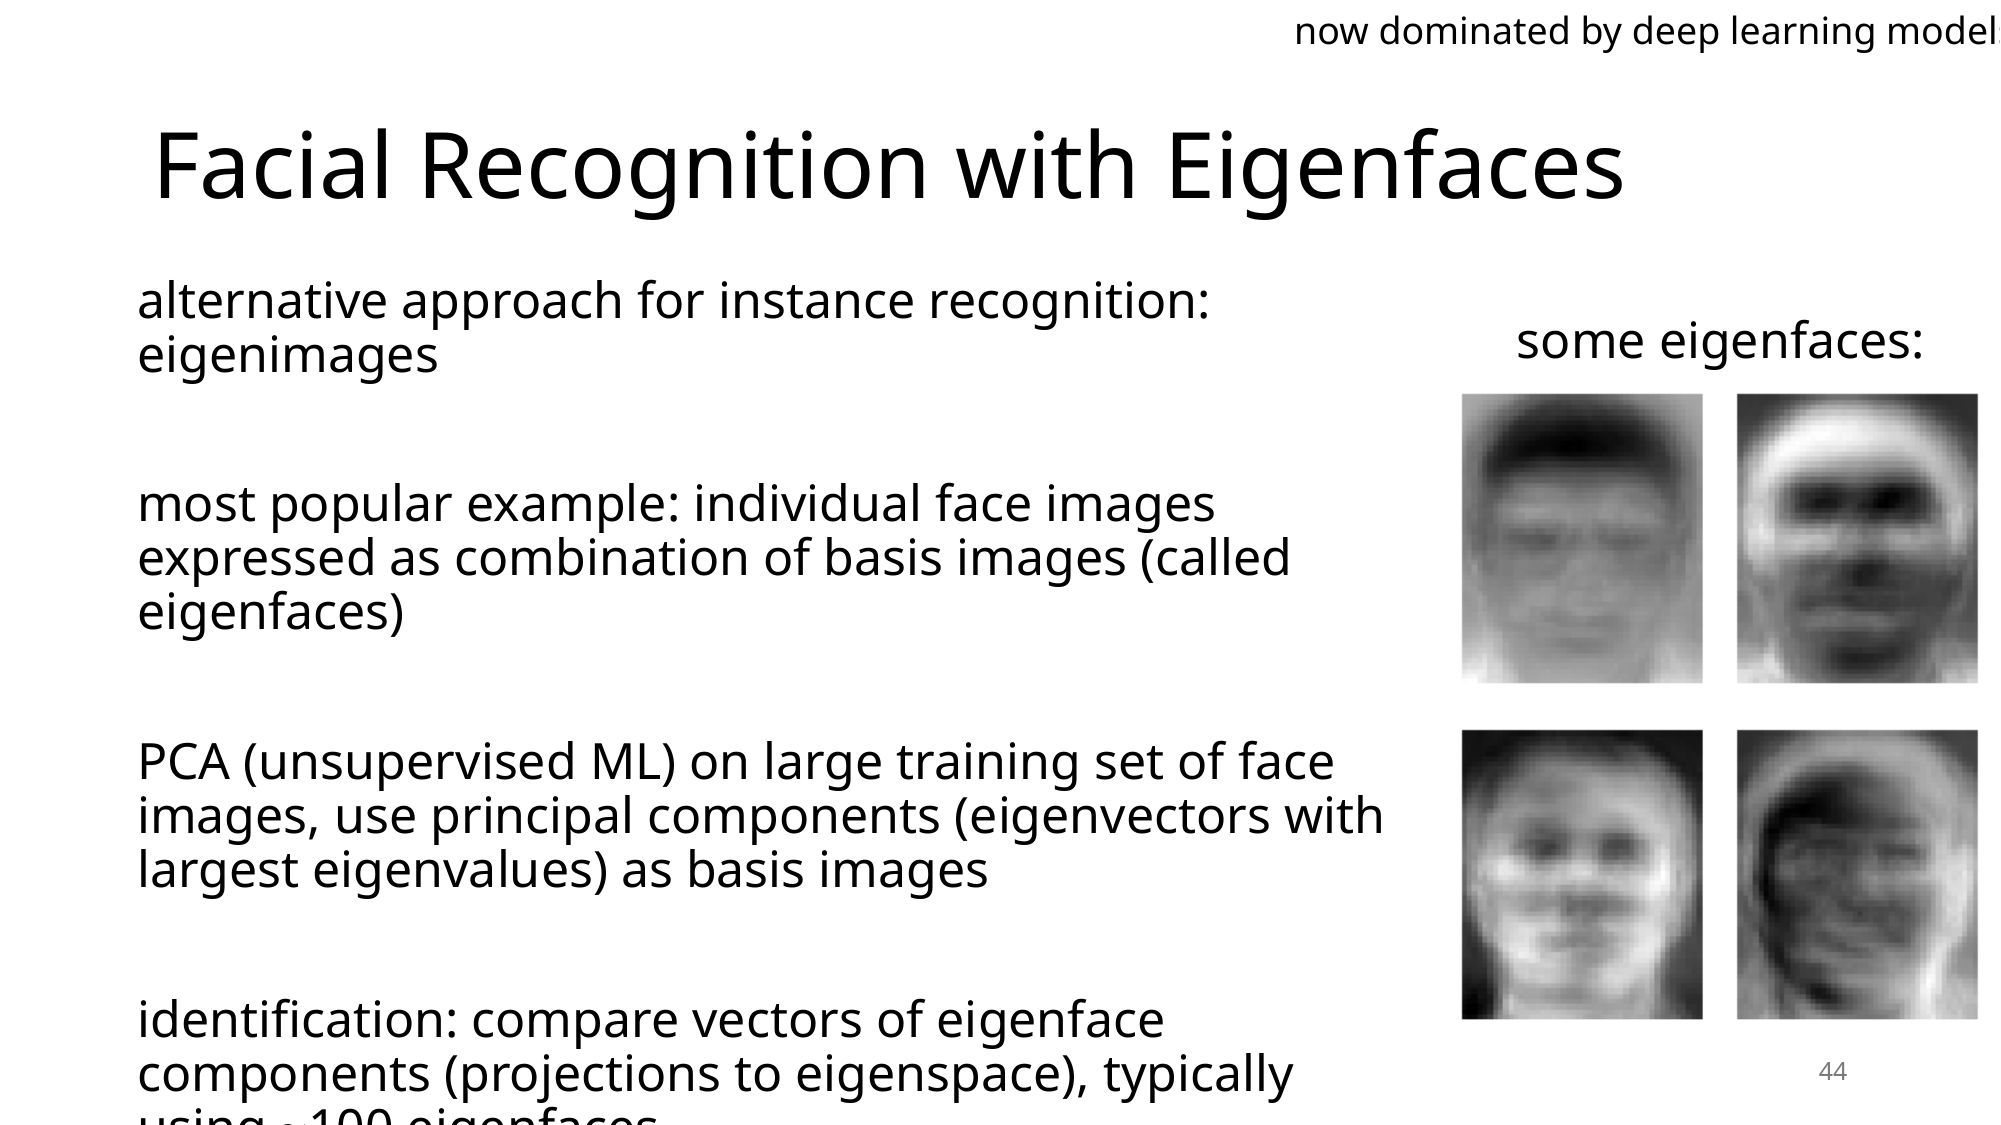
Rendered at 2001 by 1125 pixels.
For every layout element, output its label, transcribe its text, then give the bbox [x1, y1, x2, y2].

text_box now dominated by deep learning models [1279, 0, 2000, 60]
list alternative approach for instance recognition: eigenimages most popular example: individual face images expressed as combination of basis images (called eigenfaces) PCA (unsupervised ML) on large training set of face images, use principal components (eigenvectors with largest eigenvalues) as basis images identification: compare vectors of eigenface components (projections to eigenspace), typically using ~100 eigenfaces [122, 267, 1443, 1125]
picture [1441, 376, 2000, 1044]
slide_number 44 [1412, 1042, 1863, 1103]
title Facial Recognition with Eigenfaces [137, 59, 1863, 278]
text_box some eigenfaces: [1502, 301, 1941, 376]
